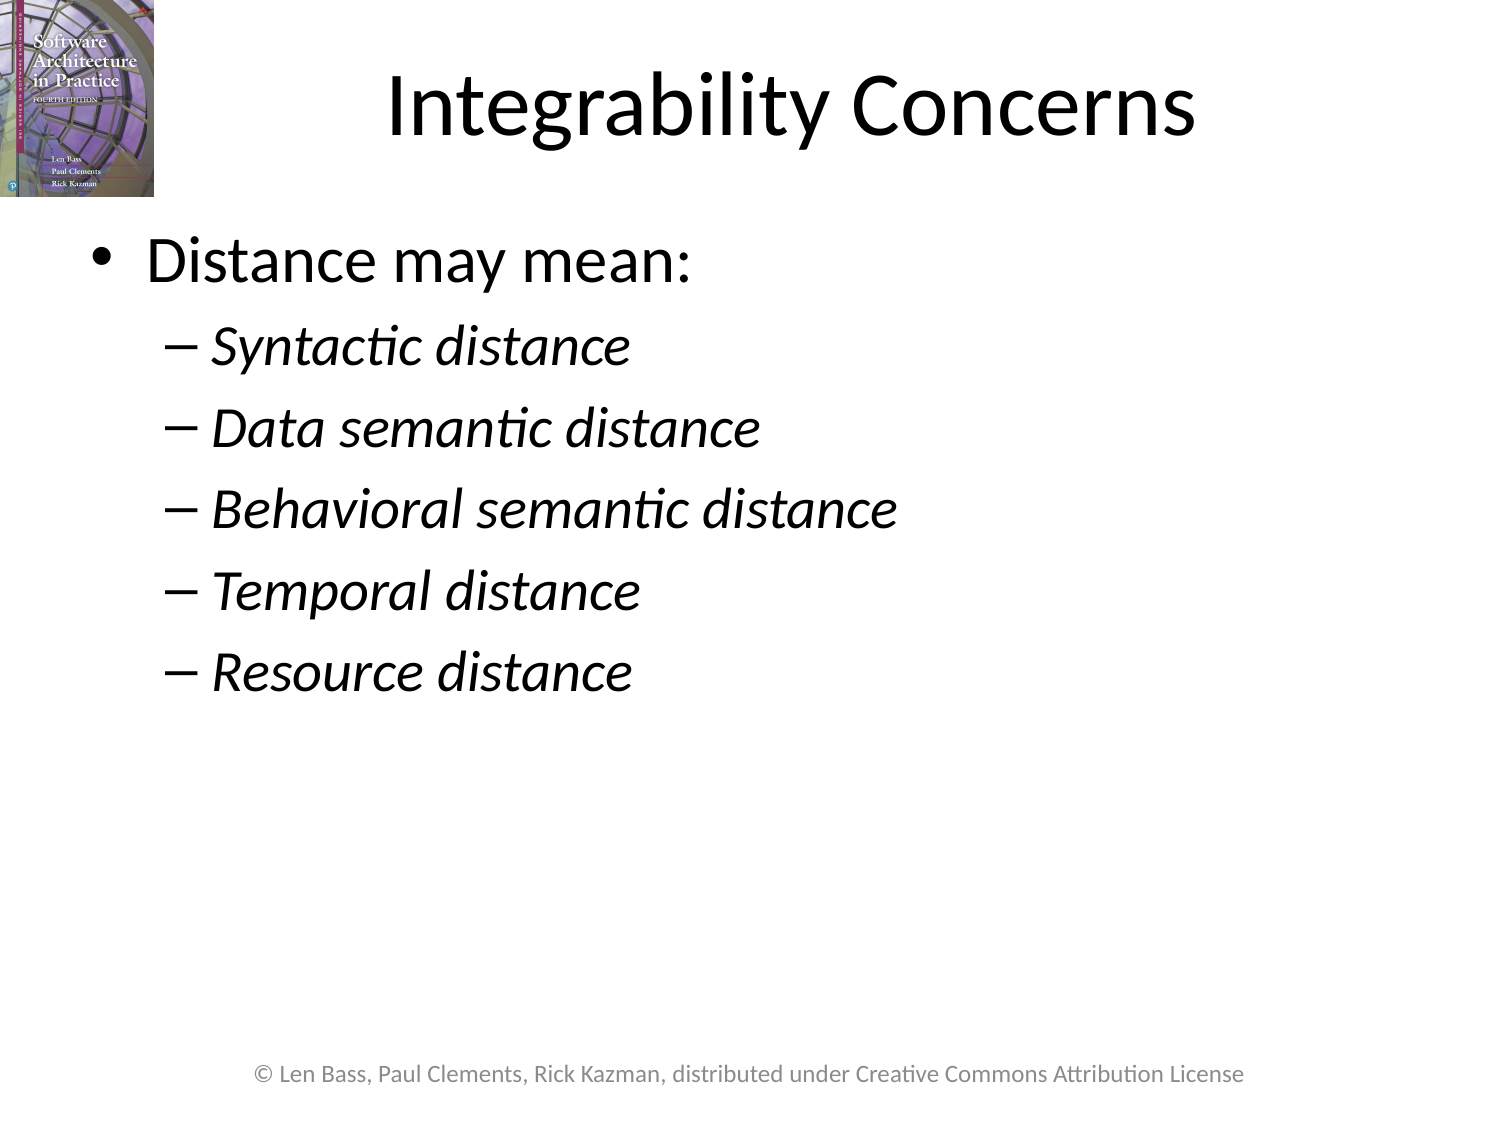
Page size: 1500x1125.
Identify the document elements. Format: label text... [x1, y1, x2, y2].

footer © Len Bass, Paul Clements, Rick Kazman, distributed under Creative Commons Attribution License [230, 1042, 1270, 1103]
title Integrability Concerns [159, 45, 1425, 173]
picture [0, 0, 154, 197]
list Distance may mean: Syntactic distance Data semantic distance Behavioral semantic distance Temporal distance Resource distance [75, 208, 1425, 1005]
